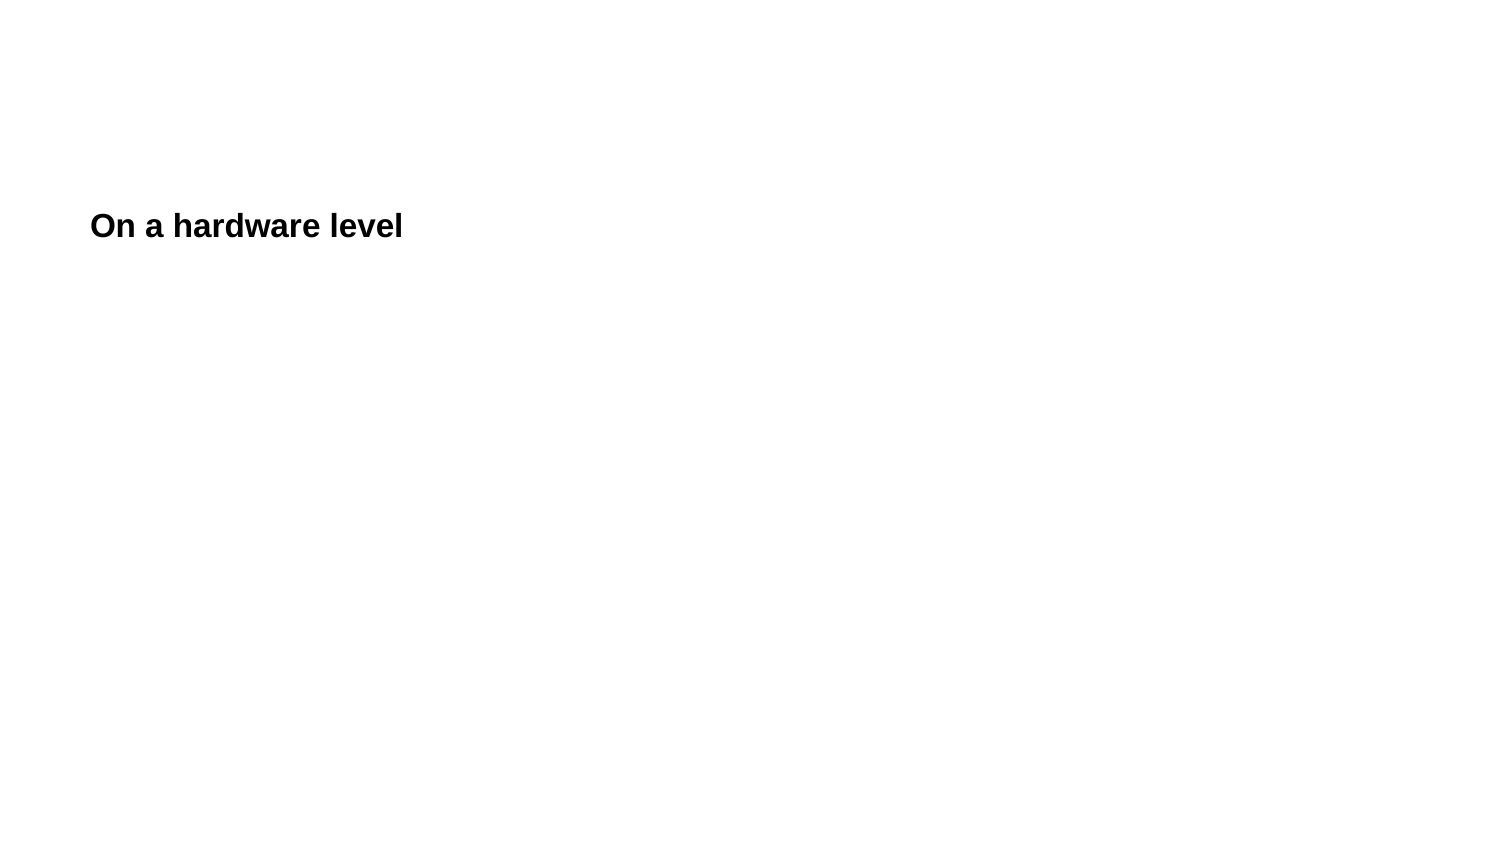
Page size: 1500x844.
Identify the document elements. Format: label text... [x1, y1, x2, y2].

list On a hardware level [75, 196, 1425, 754]
